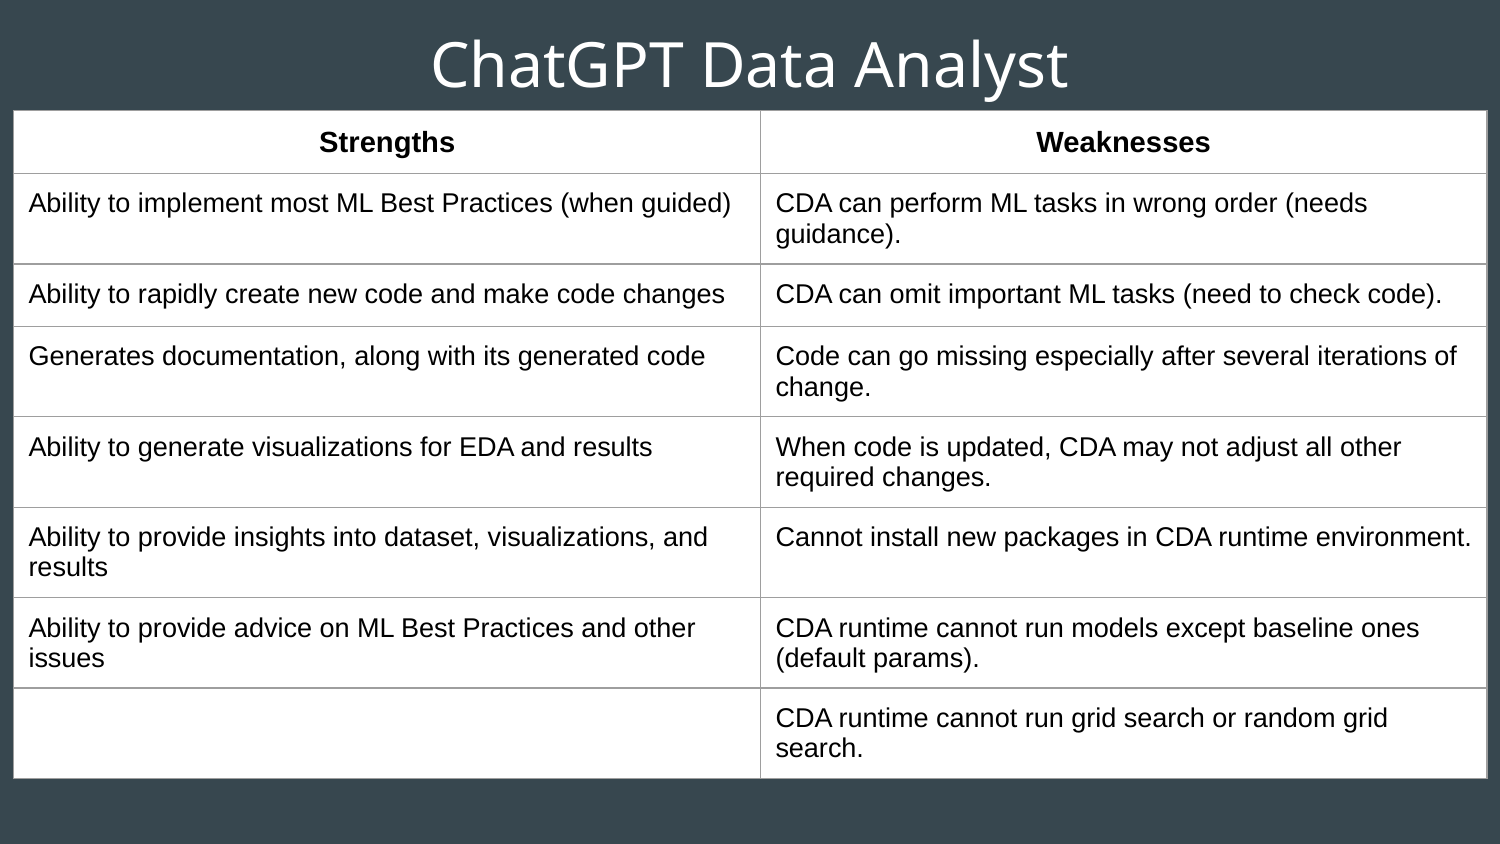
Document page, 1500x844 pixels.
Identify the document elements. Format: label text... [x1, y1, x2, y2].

table_cell When code is updated, CDA may not adjust all other required changes. [761, 417, 1486, 507]
table_cell CDA can perform ML tasks in wrong order (needs guidance). [761, 174, 1486, 263]
table_cell CDA runtime cannot run models except baseline ones (default params). [761, 598, 1486, 687]
table_cell CDA can omit important ML tasks (need to check code). [761, 265, 1486, 326]
table_cell Ability to implement most ML Best Practices (when guided) [14, 174, 760, 263]
table_cell Ability to rapidly create new code and make code changes [14, 265, 760, 326]
table_cell [14, 689, 760, 778]
title ChatGPT Data Analyst [51, 10, 1449, 105]
table_cell Ability to generate visualizations for EDA and results [14, 417, 760, 507]
table_cell Ability to provide advice on ML Best Practices and other issues [14, 598, 760, 687]
table_cell CDA runtime cannot run grid search or random grid search. [761, 689, 1486, 778]
table_cell Cannot install new packages in CDA runtime environment. [761, 508, 1486, 597]
table_header Weaknesses [761, 111, 1486, 173]
table_cell Generates documentation, along with its generated code [14, 327, 760, 416]
table_cell Code can go missing especially after several iterations of change. [761, 327, 1486, 416]
table_cell Ability to provide insights into dataset, visualizations, and results [14, 508, 760, 597]
table_header Strengths [14, 111, 760, 173]
